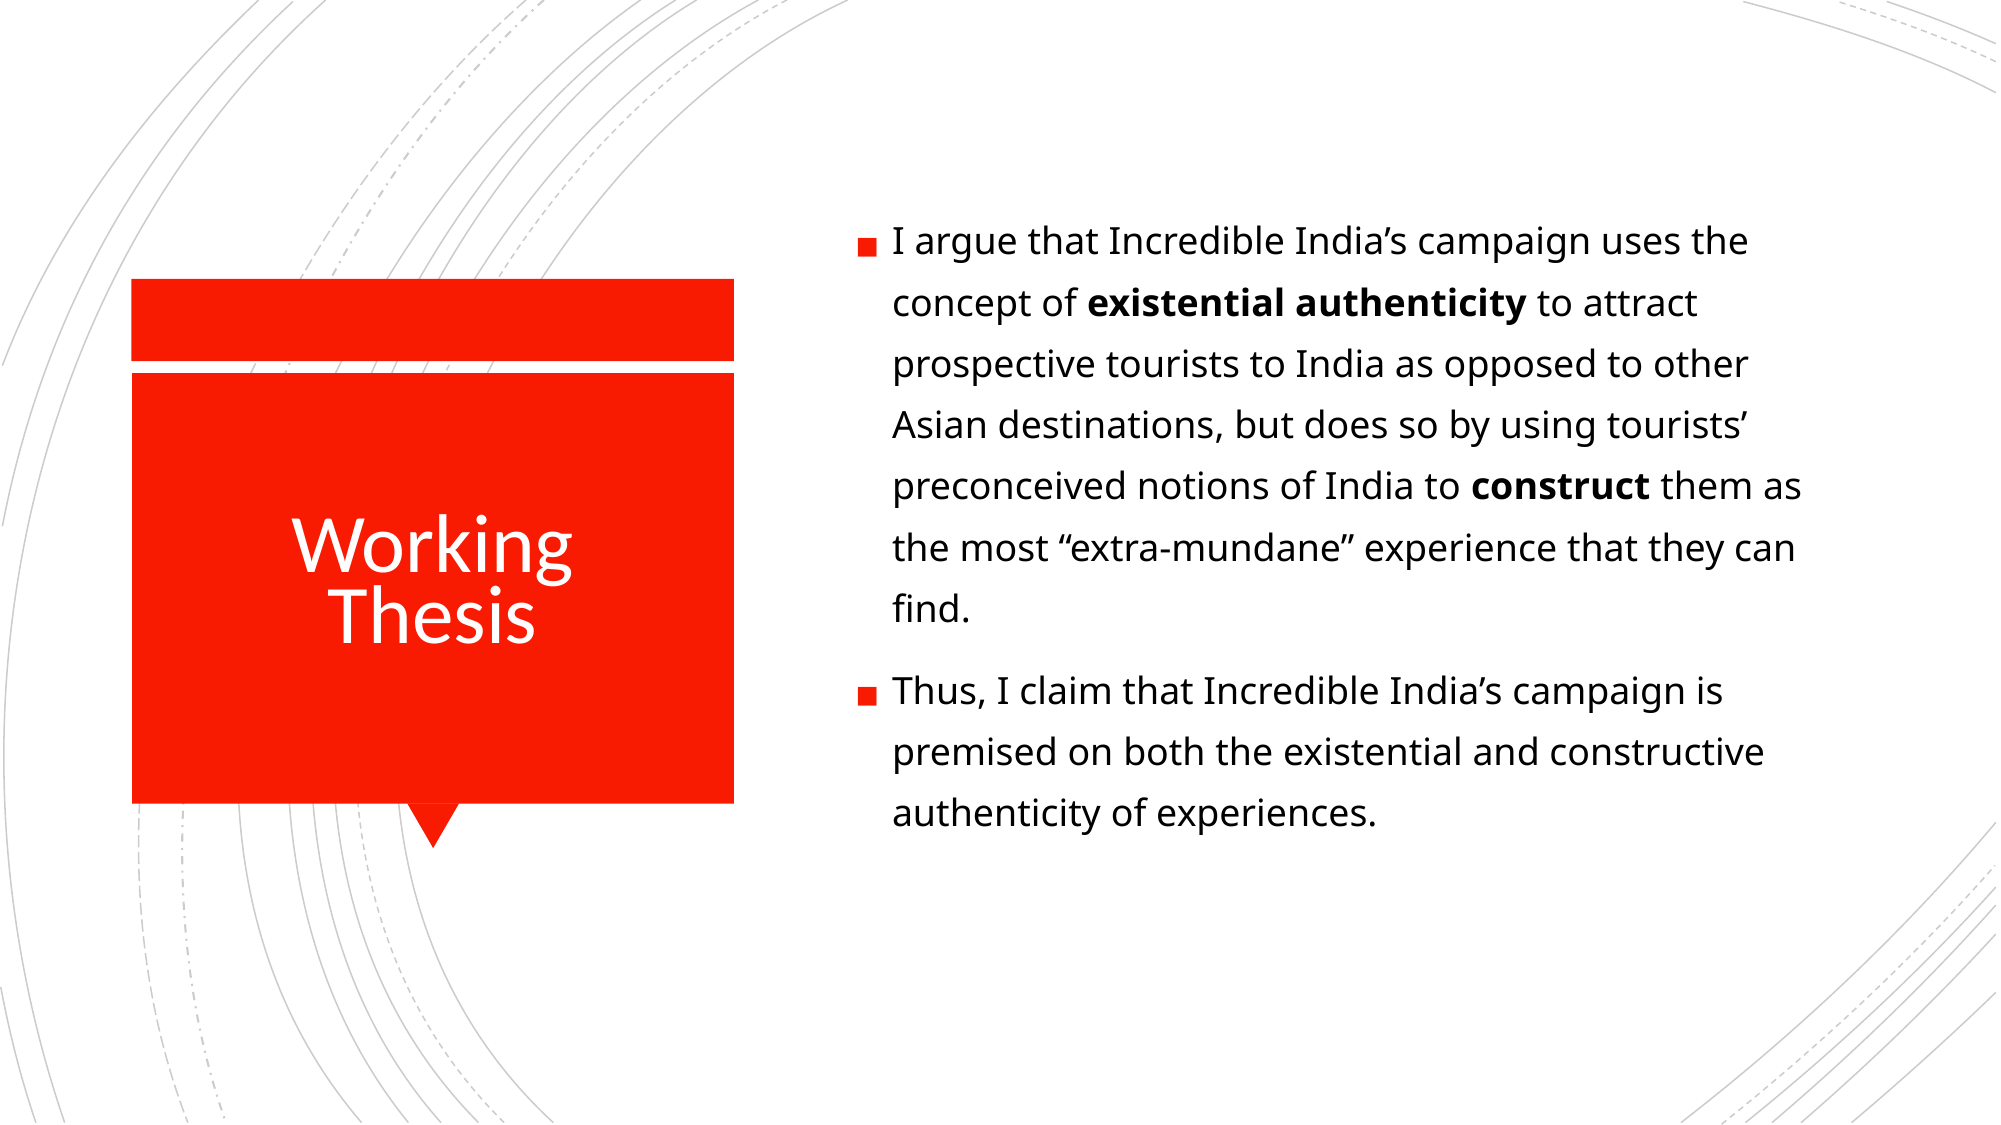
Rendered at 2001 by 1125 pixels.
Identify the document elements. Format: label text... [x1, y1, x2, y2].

title Working Thesis [145, 385, 720, 789]
list I argue that Incredible India’s campaign uses the concept of existential authenticity to attract prospective tourists to India as opposed to other Asian destinations, but does so by using tourists’ preconceived notions of India to construct them as the most “extra-mundane” experience that they can find. Thus, I claim that Incredible India’s campaign is premised on both the existential and constructive authenticity of experiences. [839, 131, 1871, 993]
